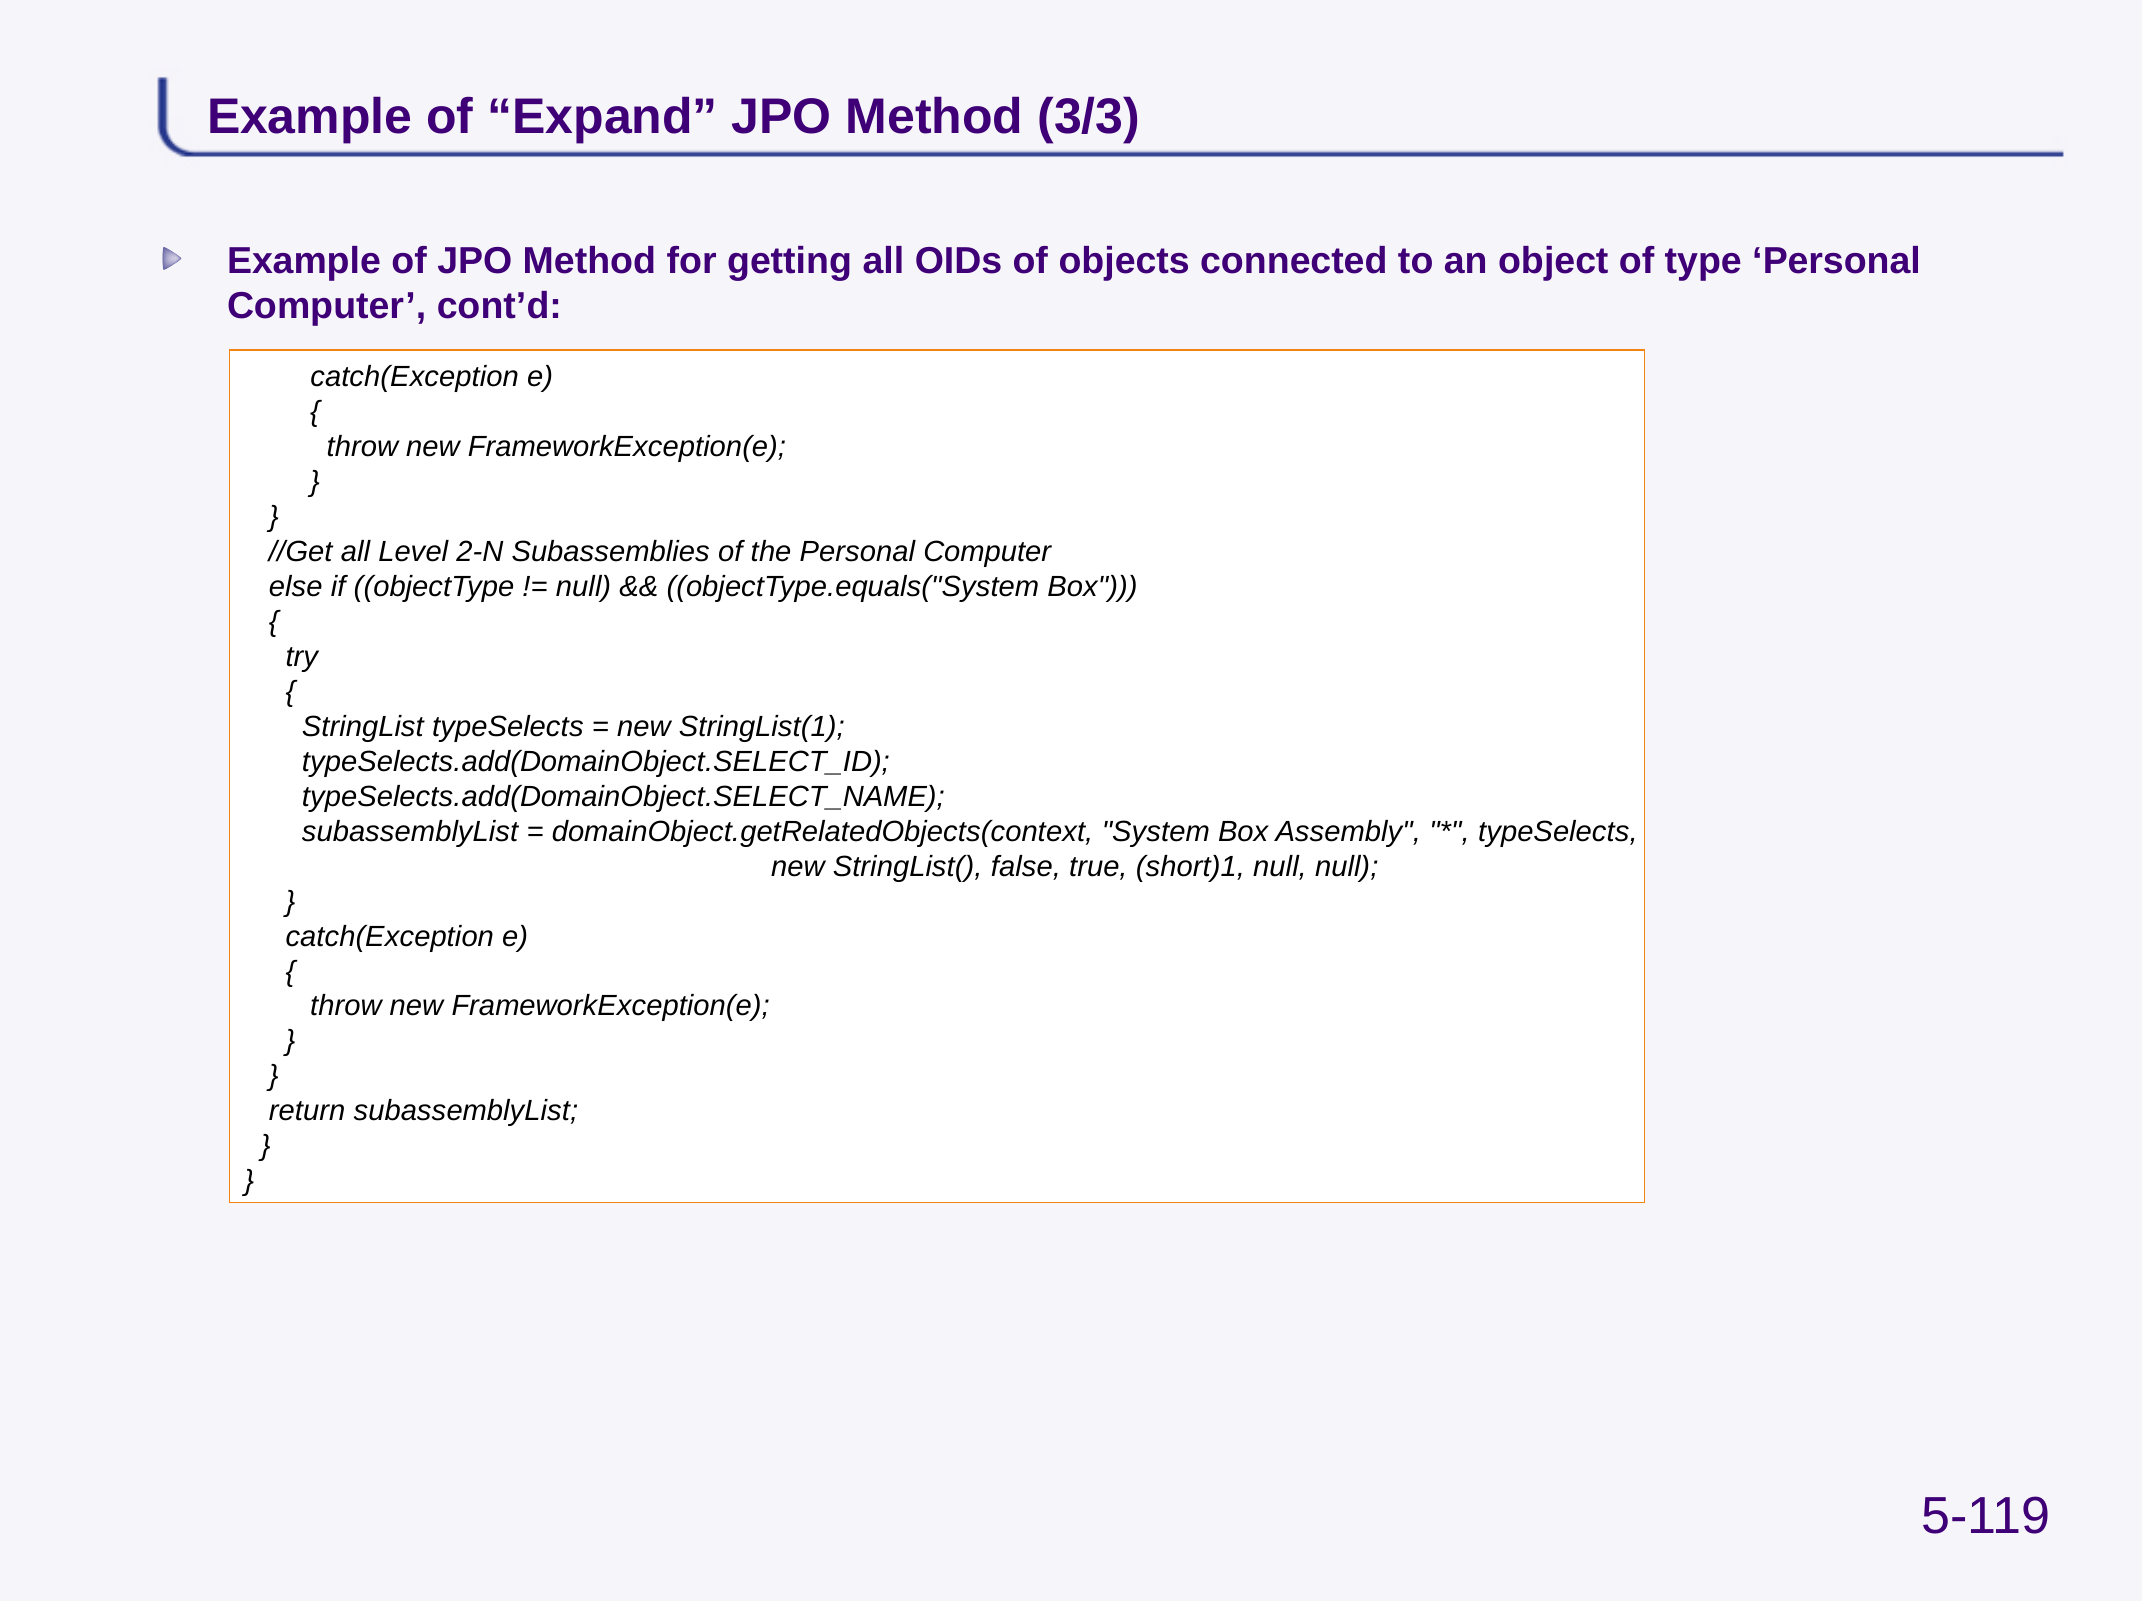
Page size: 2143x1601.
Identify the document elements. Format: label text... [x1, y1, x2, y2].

title Example of “Expand” JPO Method (3/3) [192, 76, 2064, 153]
text_box 5-119 [1906, 1474, 2073, 1552]
text_box catch(Exception e) { throw new FrameworkException(e); } } //Get all Level 2-N Subassemblies of the Personal Computer else if ((objectType != null) && ((objectType.equals("System Box"))) { try { StringList typeSelects = new StringList(1); typeSelects.add(DomainObject.SELECT_ID); typeSelects.add(DomainObject.SELECT_NAME); subassemblyList = domainObject.getRelatedObjects(context, "System Box Assembly", "*", typeSelects, new StringList(), false, true, (short)1, null, null); } catch(Exception e) { throw new FrameworkException(e); } } return subassemblyList; } } [229, 350, 1645, 1203]
picture [0, 0, 2143, 1601]
list Example of JPO Method for getting all OIDs of objects connected to an object of type ‘Personal Computer’, cont’d: [160, 235, 2060, 1527]
